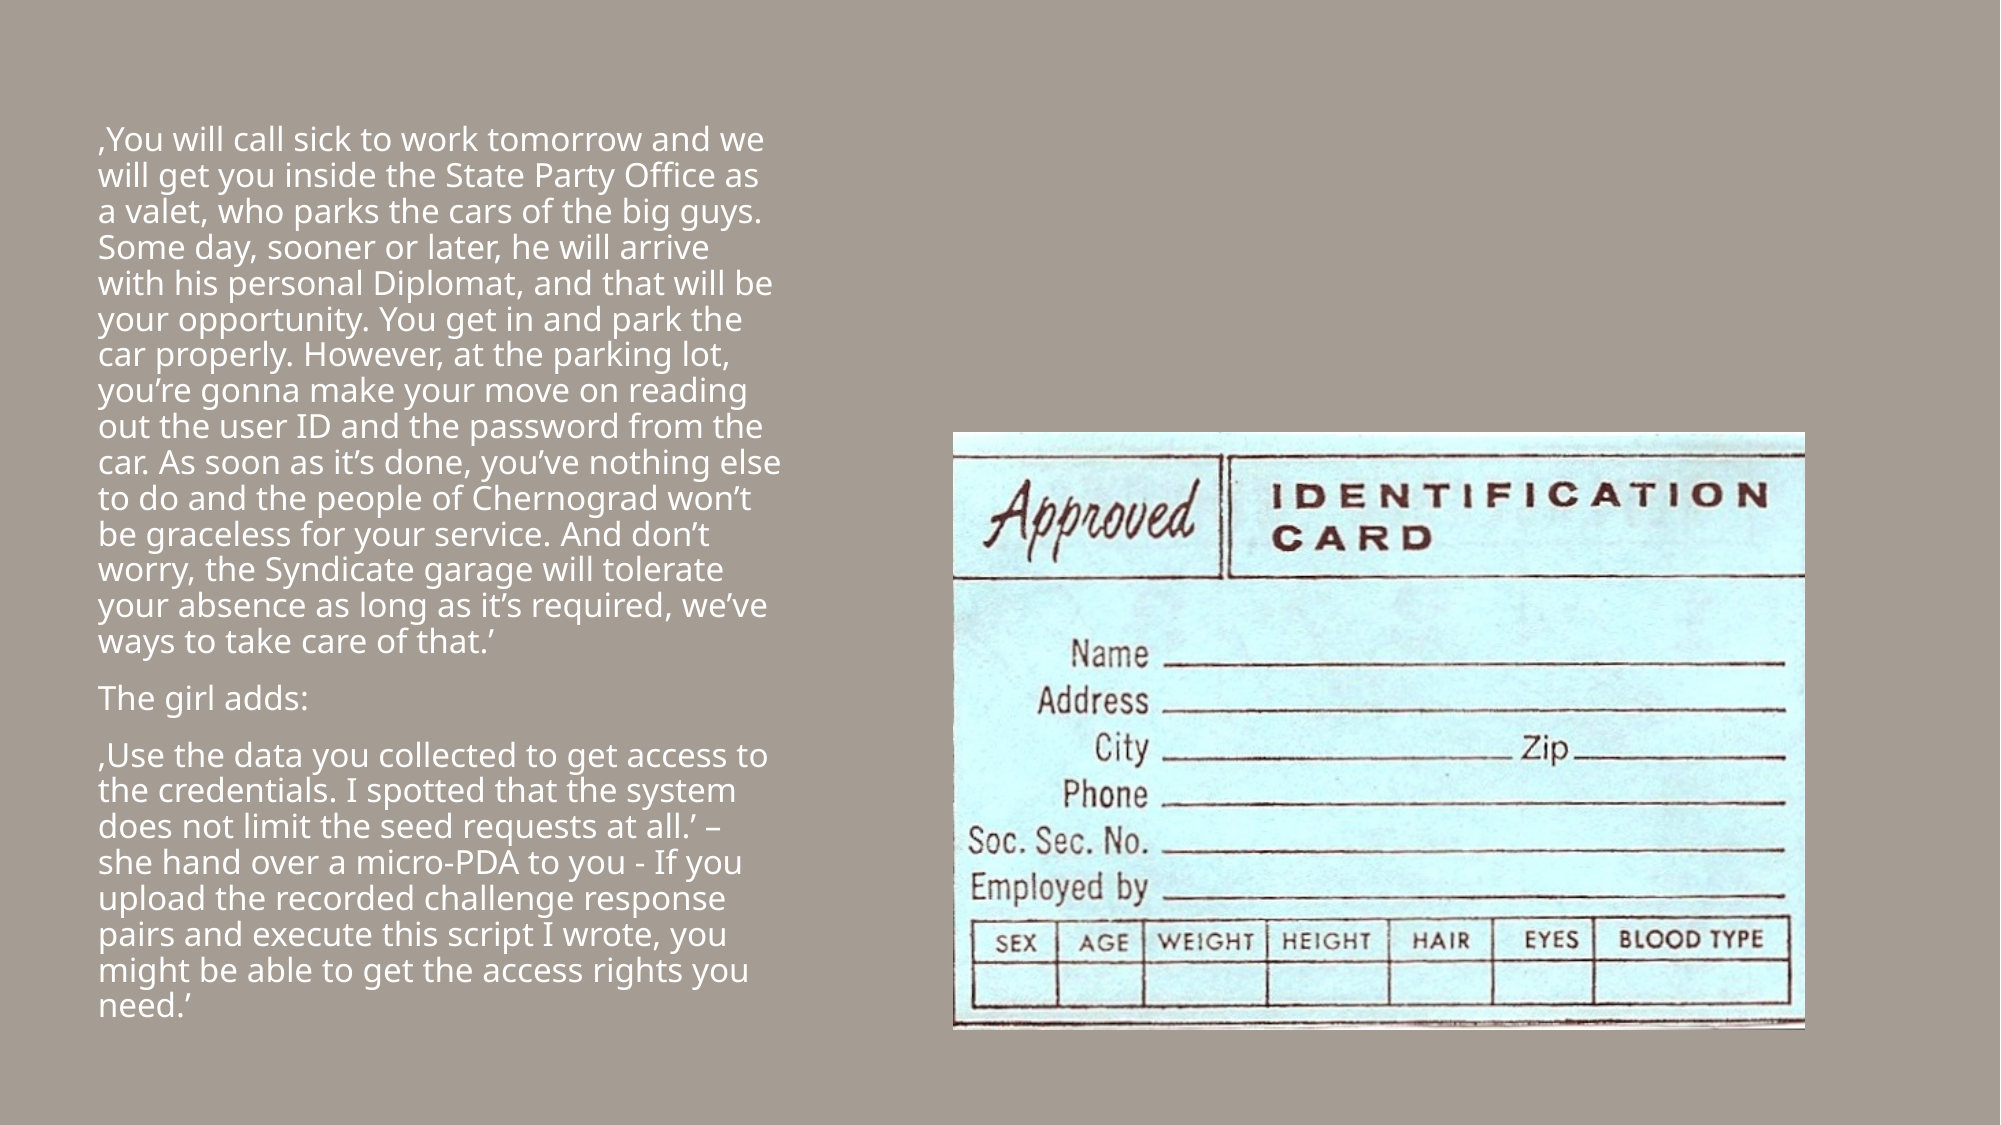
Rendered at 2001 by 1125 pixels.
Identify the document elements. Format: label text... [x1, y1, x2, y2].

list ‚You will call sick to work tomorrow and we will get you inside the State Party Office as a valet, who parks the cars of the big guys. Some day, sooner or later, he will arrive with his personal Diplomat, and that will be your opportunity. You get in and park the car properly. However, at the parking lot, you’re gonna make your move on reading out the user ID and the password from the car. As soon as it’s done, you’ve nothing else to do and the people of Chernograd won’t be graceless for your service. And don’t worry, the Syndicate garage will tolerate your absence as long as it’s required, we’ve ways to take care of that.’ The girl adds: ‚Use the data you collected to get access to the credentials. I spotted that the system does not limit the seed requests at all.’ – she hand over a micro-PDA to you - If you upload the recorded challenge response pairs and execute this script I wrote, you might be able to get the access rights you need.’ [82, 115, 802, 1083]
picture [953, 432, 1805, 1030]
